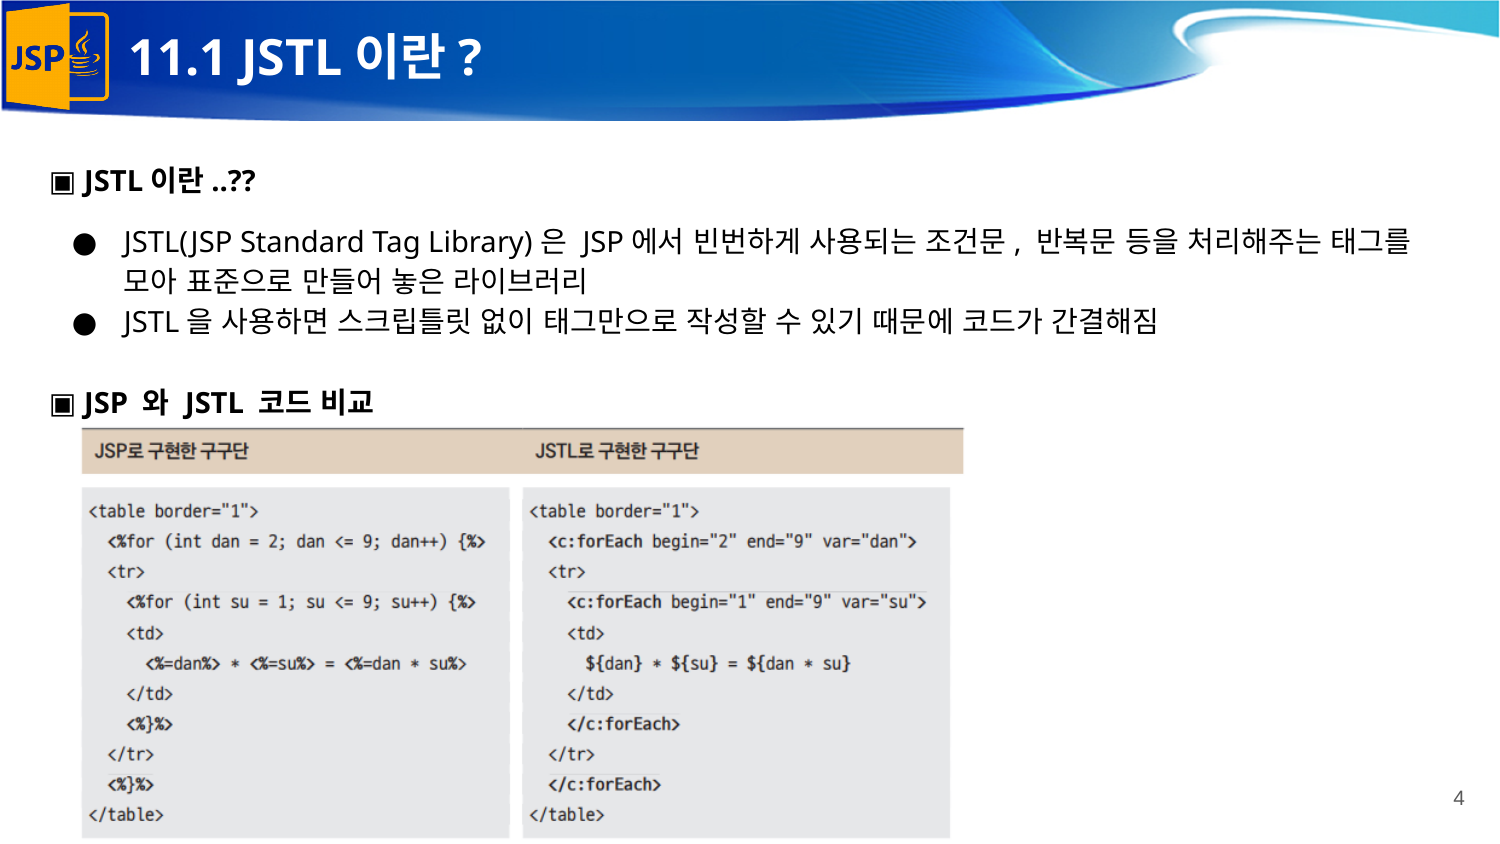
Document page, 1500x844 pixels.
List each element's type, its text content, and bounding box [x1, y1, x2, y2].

picture [75, 421, 968, 844]
picture [0, 0, 1500, 121]
title 11.1 JSTL이란? [113, 10, 1500, 105]
slide_number ‹#› [1389, 764, 1480, 830]
text_box ▣ JSTL이란..?? JSTL(JSP Standard Tag Library)은 JSP에서 빈번하게 사용되는 조건문, 반복문 등을 처리해주는 태그를 모아 표준으로 만들어 놓은 라이브러리 JSTL을 사용하면 스크립틀릿 없이 태그만으로 작성할 수 있기 때문에 코드가 간결해짐 ▣ JSP 와 JSTL 코드 비교 [33, 142, 1432, 423]
